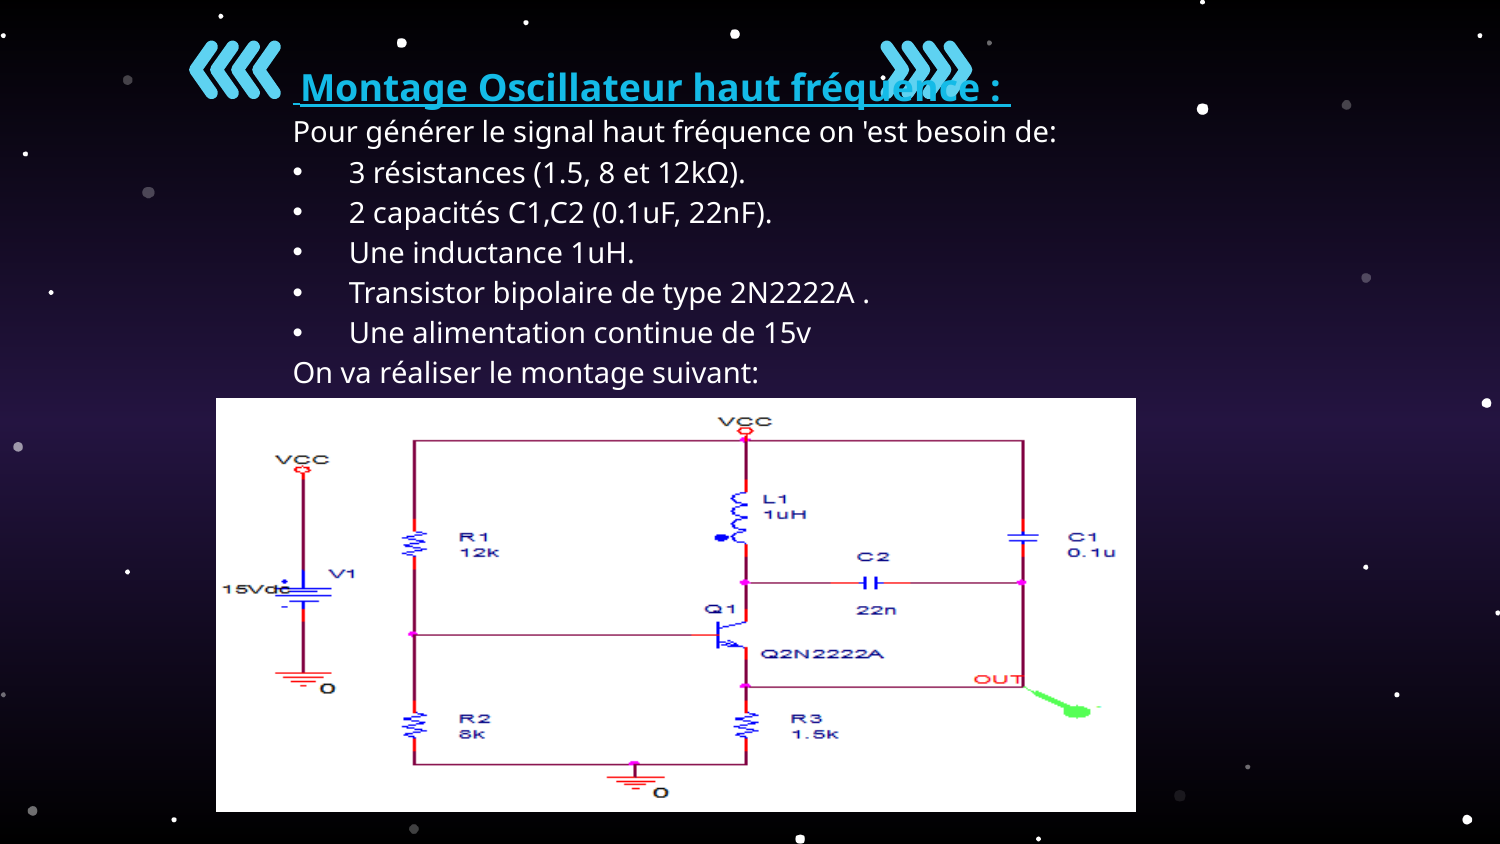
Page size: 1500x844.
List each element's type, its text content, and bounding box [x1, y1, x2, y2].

subtitle Montage Oscillateur haut fréquence : Pour générer le signal haut fréquence on 'est besoin de: 3 résistances (1.5, 8 et 12kΩ). 2 capacités C1,C2 (0.1uF, 22nF). Une inductance 1uH. Transistor bipolaire de type 2N2222A . Une alimentation continue de 15v On va réaliser le montage suivant: [277, 55, 1247, 363]
picture [0, 0, 1500, 844]
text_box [195, 46, 967, 94]
